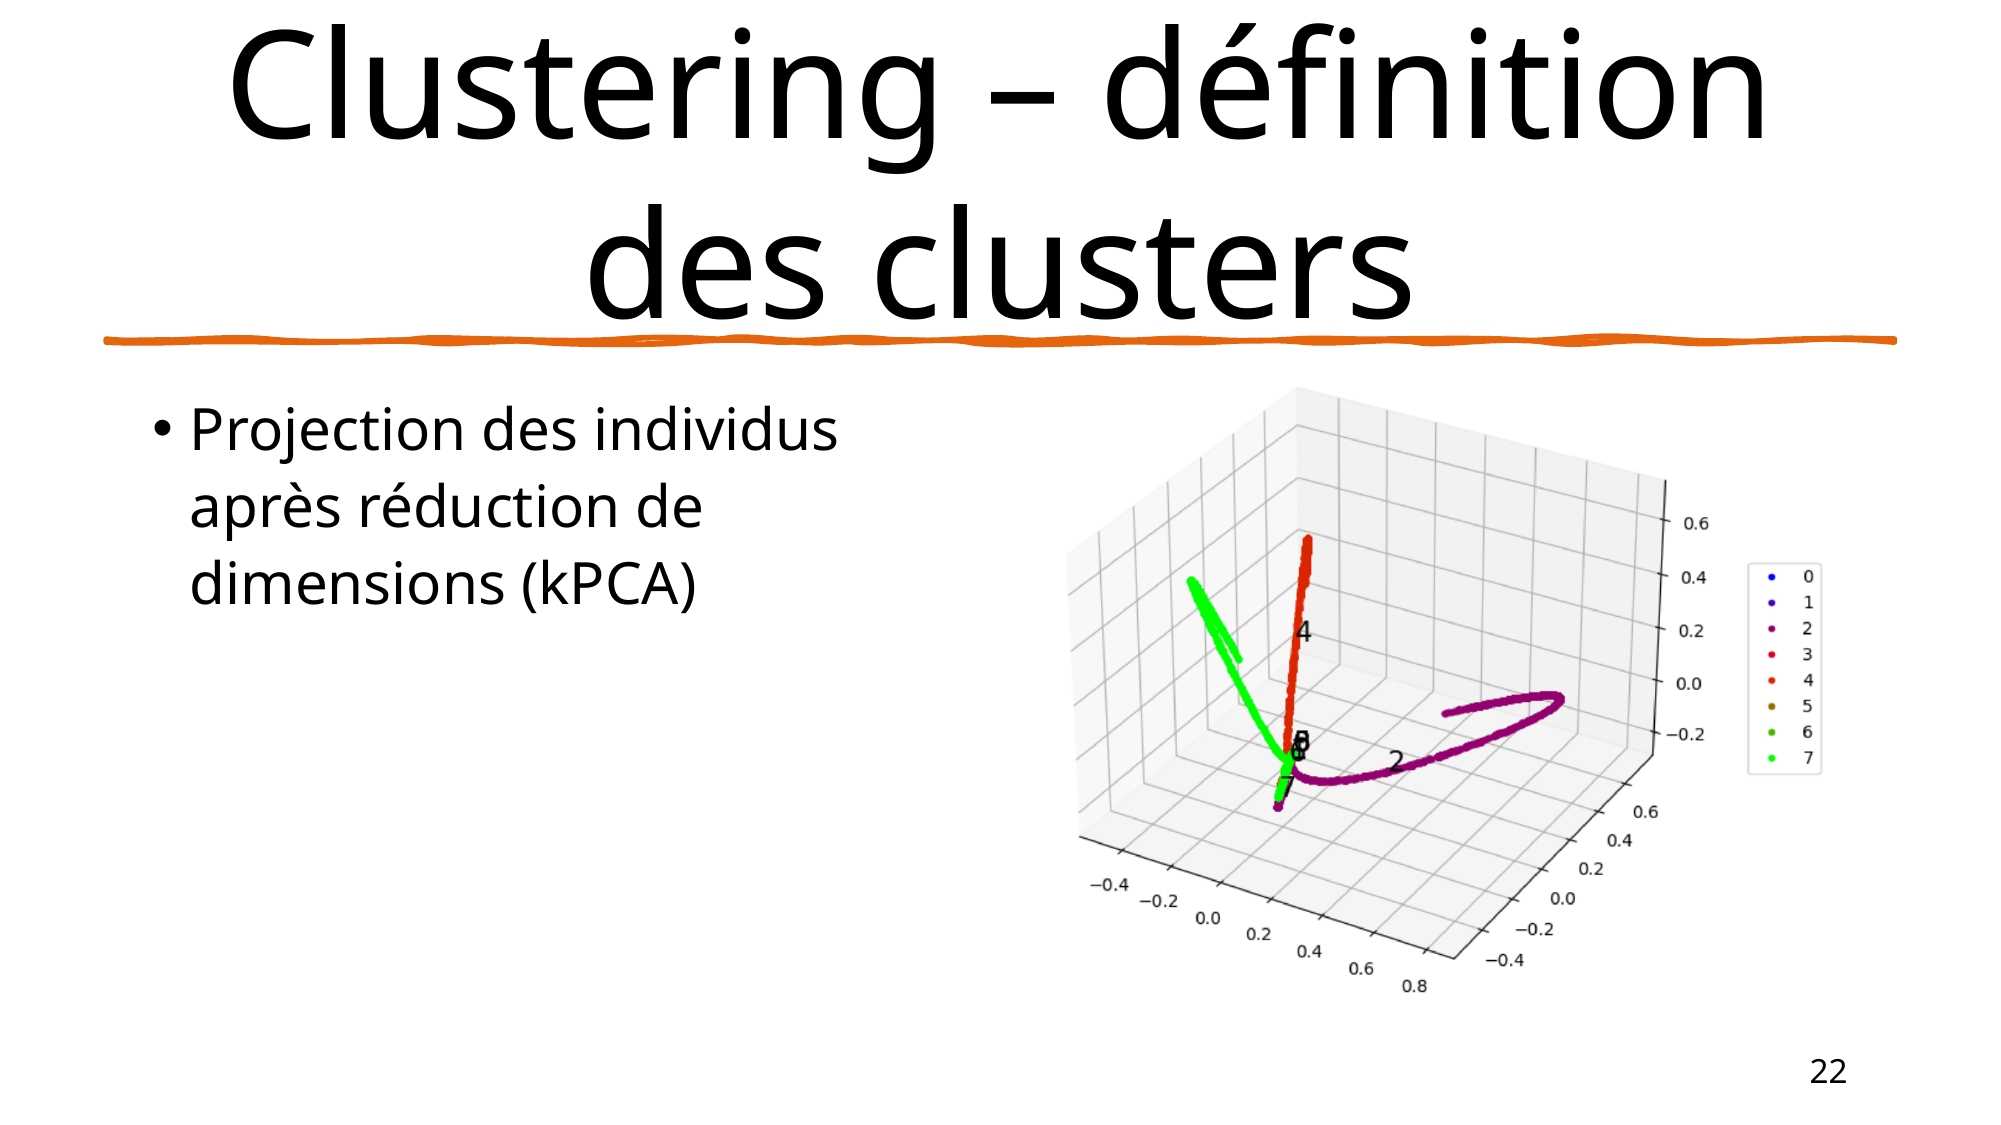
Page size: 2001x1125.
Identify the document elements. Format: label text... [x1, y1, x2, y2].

title Clustering – définition des clusters [137, 59, 1863, 278]
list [1034, 378, 1841, 1015]
list Projection des individus après réduction de dimensions (kPCA) [137, 378, 988, 1014]
slide_number 22 [1412, 1042, 1863, 1103]
